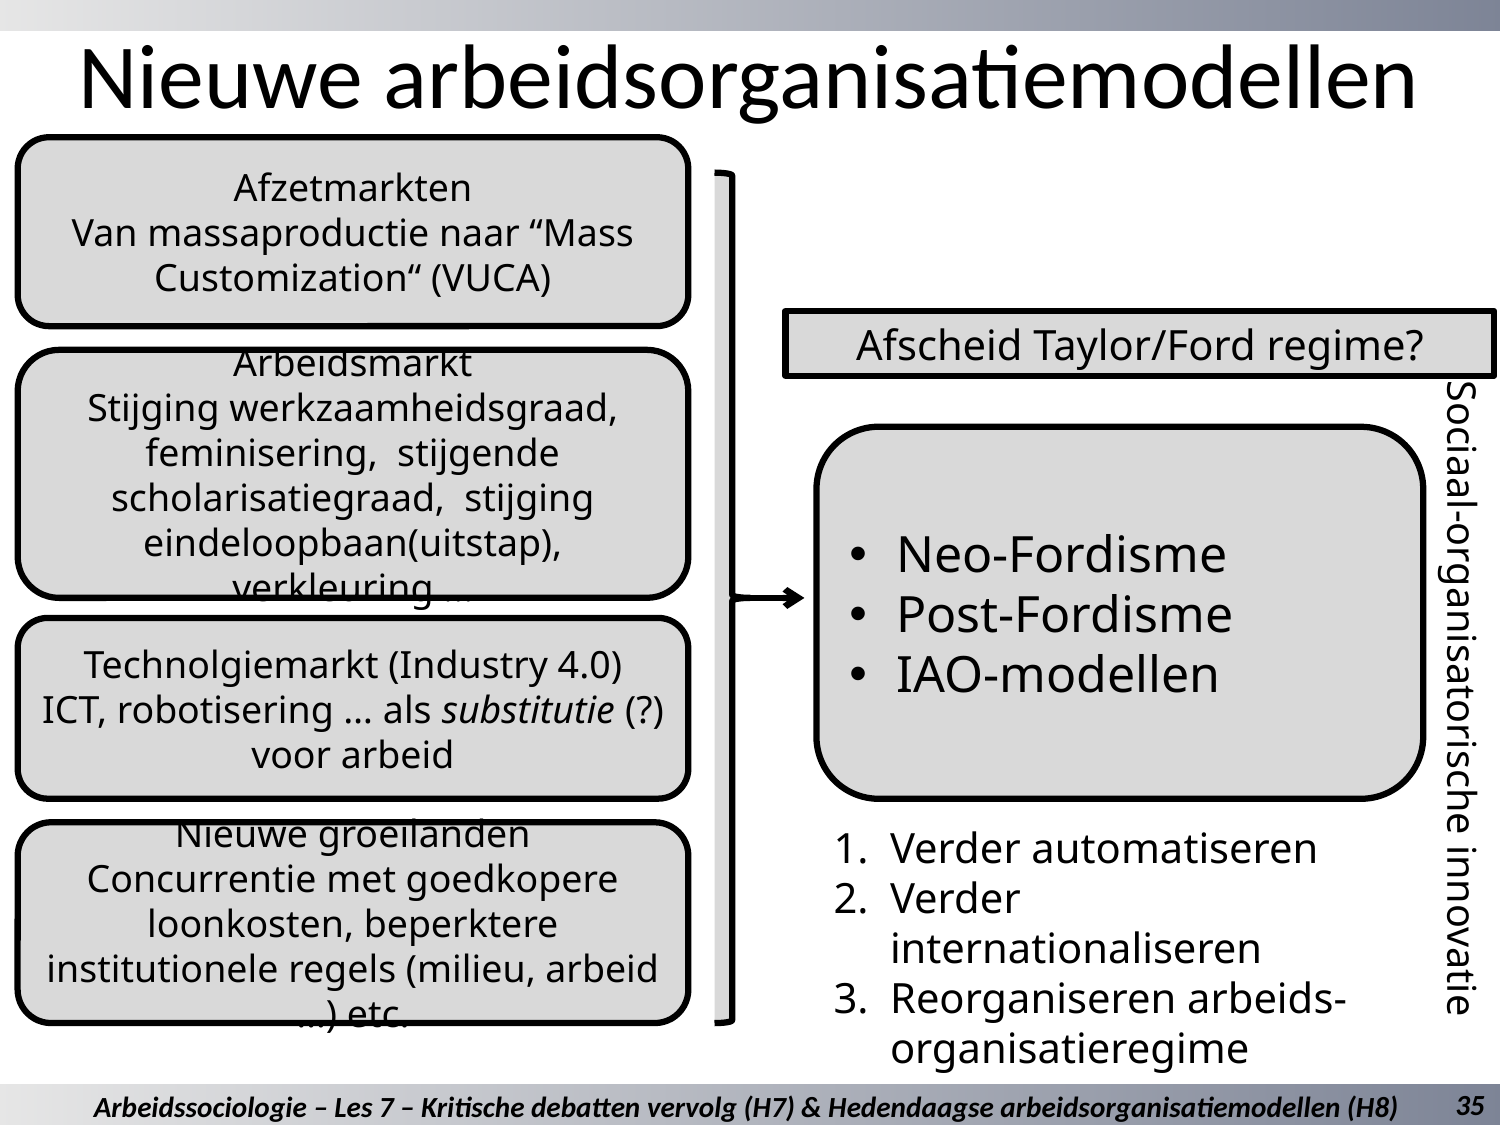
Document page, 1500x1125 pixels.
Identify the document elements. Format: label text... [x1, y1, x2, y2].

title Nieuwe arbeidsorganisatiemodellen [0, 31, 1500, 141]
text_box Technolgiemarkt (Industry 4.0) ICT, robotisering … als substitutie (?) voor arbeid [15, 615, 691, 801]
text_box Verder automatiseren Verder internationaliseren Reorganiseren arbeids-organisatieregime [818, 814, 1398, 1080]
text_box [714, 171, 738, 1024]
footer Arbeidssociologie – Les 7 – Kritische debatten vervolg (H7) & Hedendaagse arbeidsorganisatiemodellen (H8) [0, 1084, 1074, 1125]
text_box Nieuwe groeilanden Concurrentie met goedkopere loonkosten, beperktere institutionele regels (milieu, arbeid …) etc. [15, 820, 691, 1026]
text_box Afscheid Taylor/Ford regime? [785, 310, 1495, 376]
text_box 35 [1074, 1082, 1500, 1125]
text_box Afzetmarkten Van massaproductie naar “Mass Customization“ (VUCA) [15, 135, 691, 329]
text_box Arbeidsmarkt Stijging werkzaamheidsgraad, feminisering, stijgende scholarisatiegraad, stijging eindeloopbaan(uitstap), verkleuring ... [15, 347, 691, 600]
text_box Sociaal-organisatorische innovatie [1431, 361, 1495, 1035]
text_box [0, 0, 1500, 31]
text_box Neo-Fordisme Post-Fordisme IAO-modellen [814, 424, 1426, 801]
